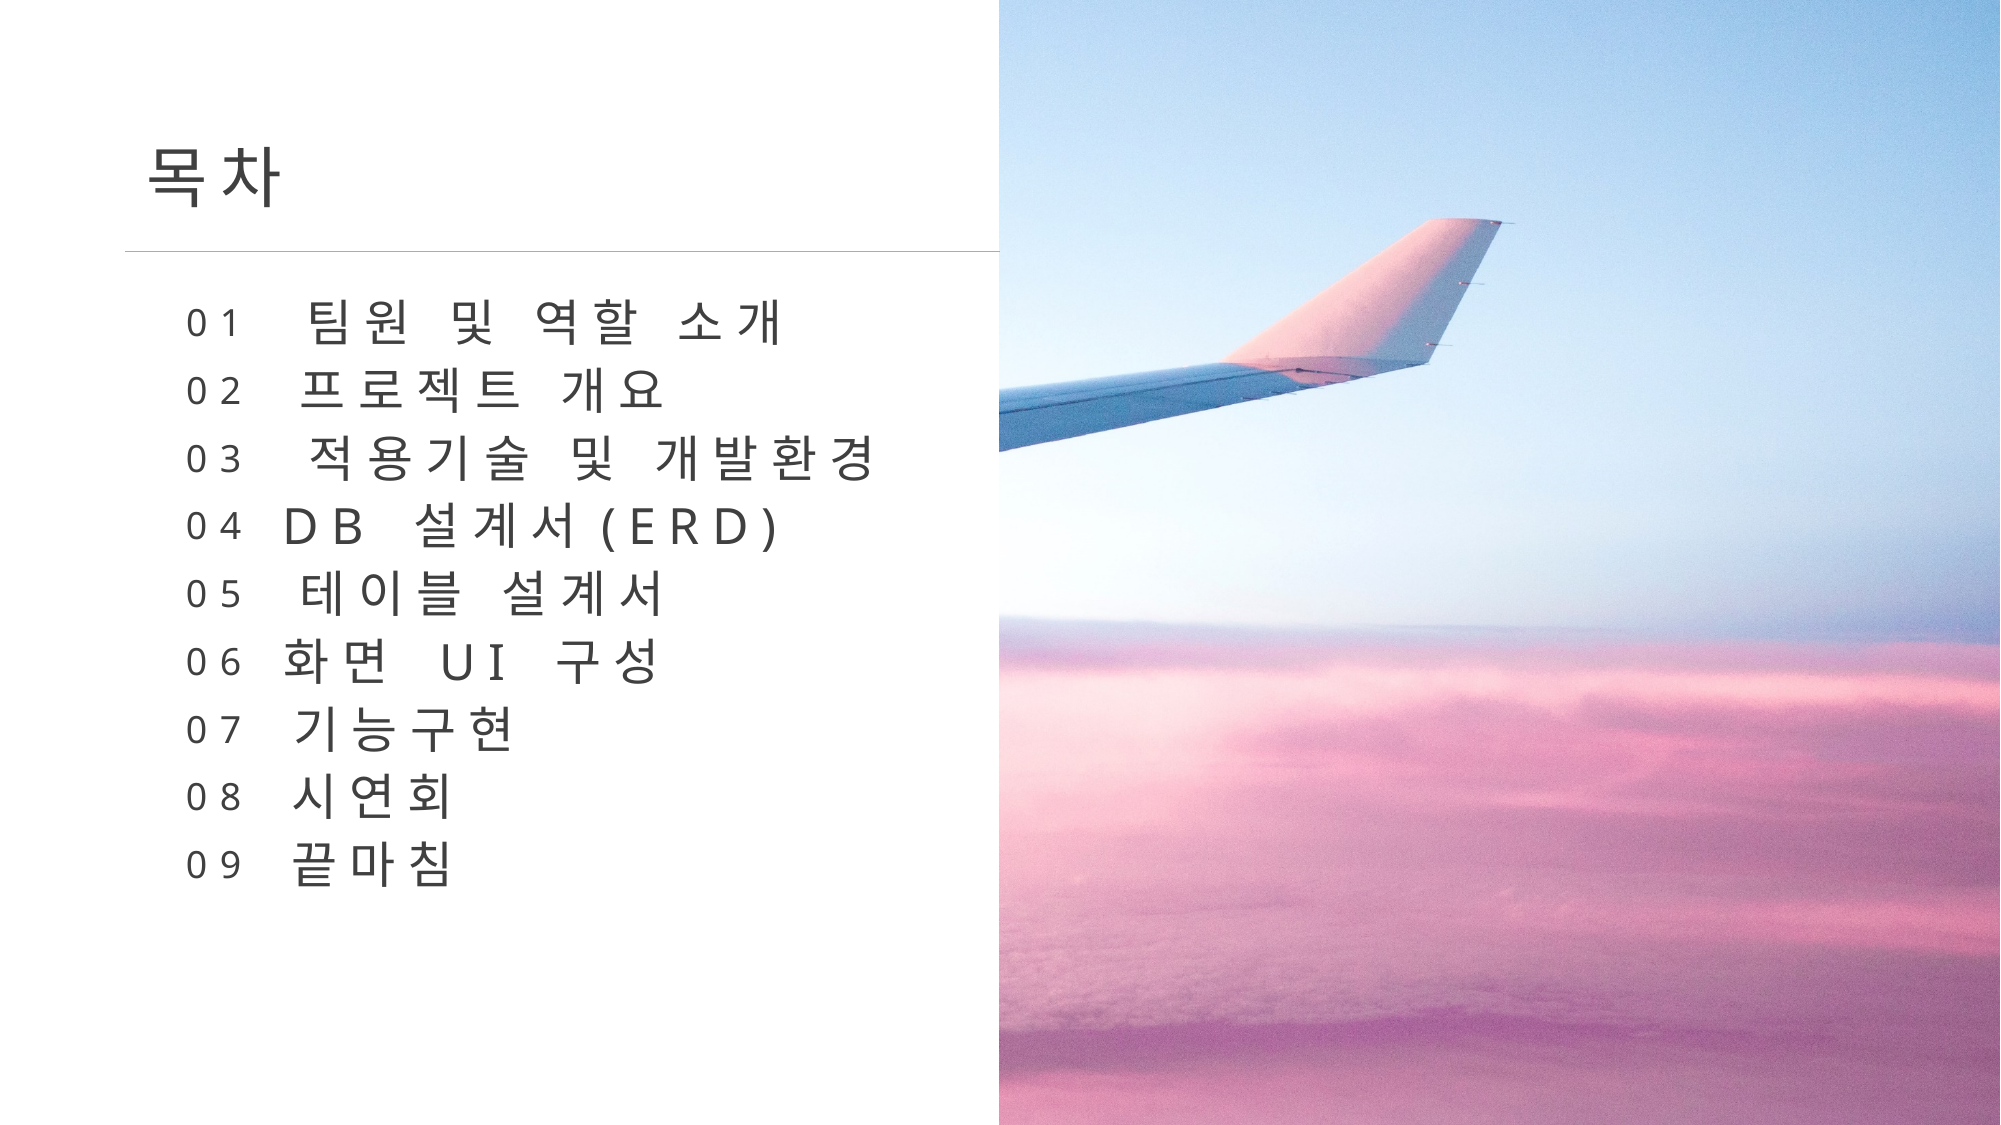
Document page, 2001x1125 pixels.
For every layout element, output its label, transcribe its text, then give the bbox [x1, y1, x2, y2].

picture [999, 0, 2000, 1125]
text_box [165, 487, 797, 564]
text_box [165, 284, 827, 360]
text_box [165, 419, 923, 496]
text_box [165, 758, 483, 826]
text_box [165, 826, 483, 902]
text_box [165, 555, 703, 631]
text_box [165, 690, 546, 767]
text_box 목차 [131, 128, 297, 223]
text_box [165, 622, 681, 699]
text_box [165, 351, 703, 419]
